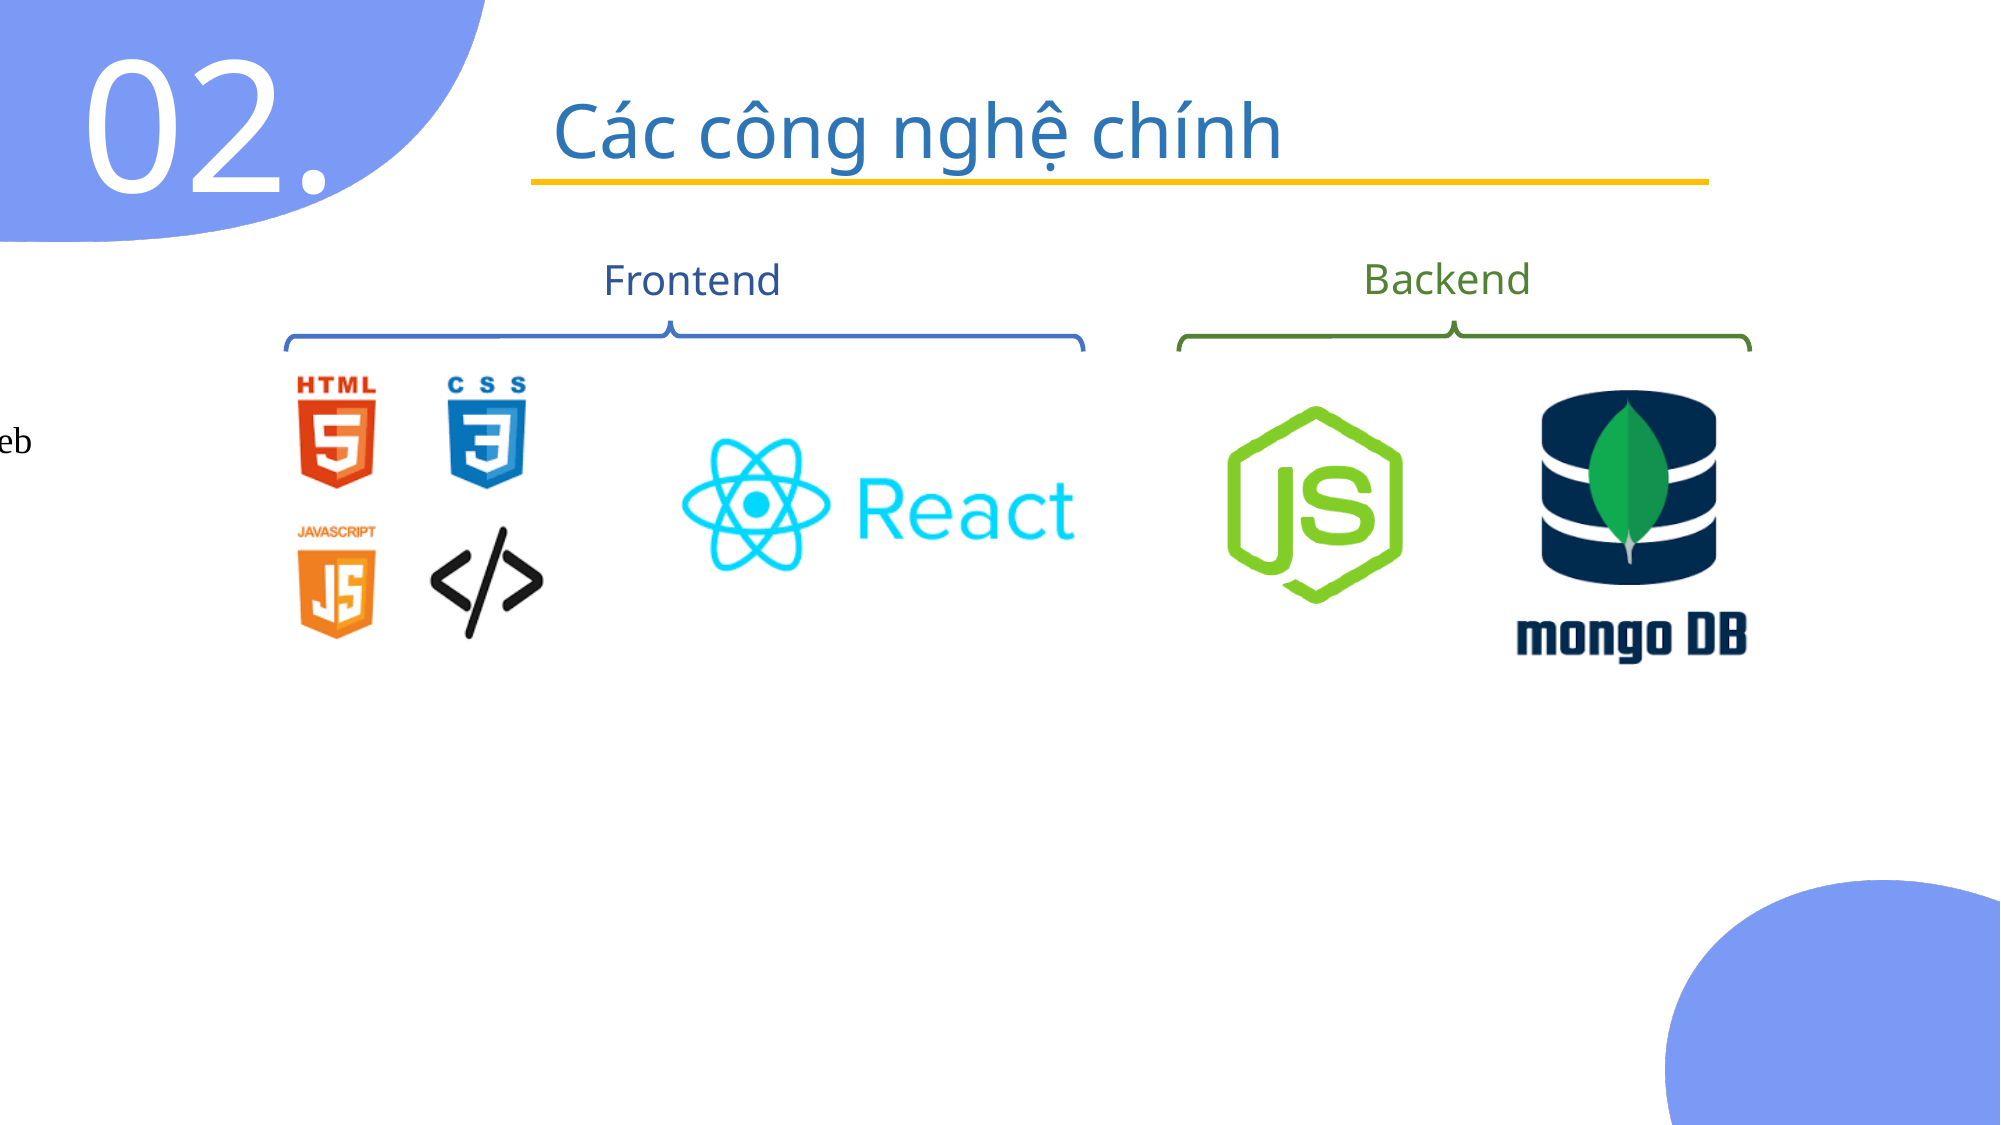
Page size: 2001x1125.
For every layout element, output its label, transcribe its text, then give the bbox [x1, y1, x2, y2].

picture [262, 358, 562, 652]
text_box Các công nghệ chính [537, 75, 1394, 179]
text_box Javascript là một ngôn ngữ thông dịch, tạo sự linh hoạt cho trang web [0, 408, 49, 469]
text_box Frontend [588, 246, 887, 311]
text_box 02. [65, 1, 357, 236]
picture [657, 390, 1116, 620]
text_box Backend [1349, 245, 1647, 311]
picture [0, 0, 485, 242]
text_box [1178, 320, 1751, 352]
picture [1211, 400, 1420, 609]
text_box [285, 320, 1084, 352]
picture [1514, 390, 1750, 683]
picture [1665, 880, 2000, 1125]
